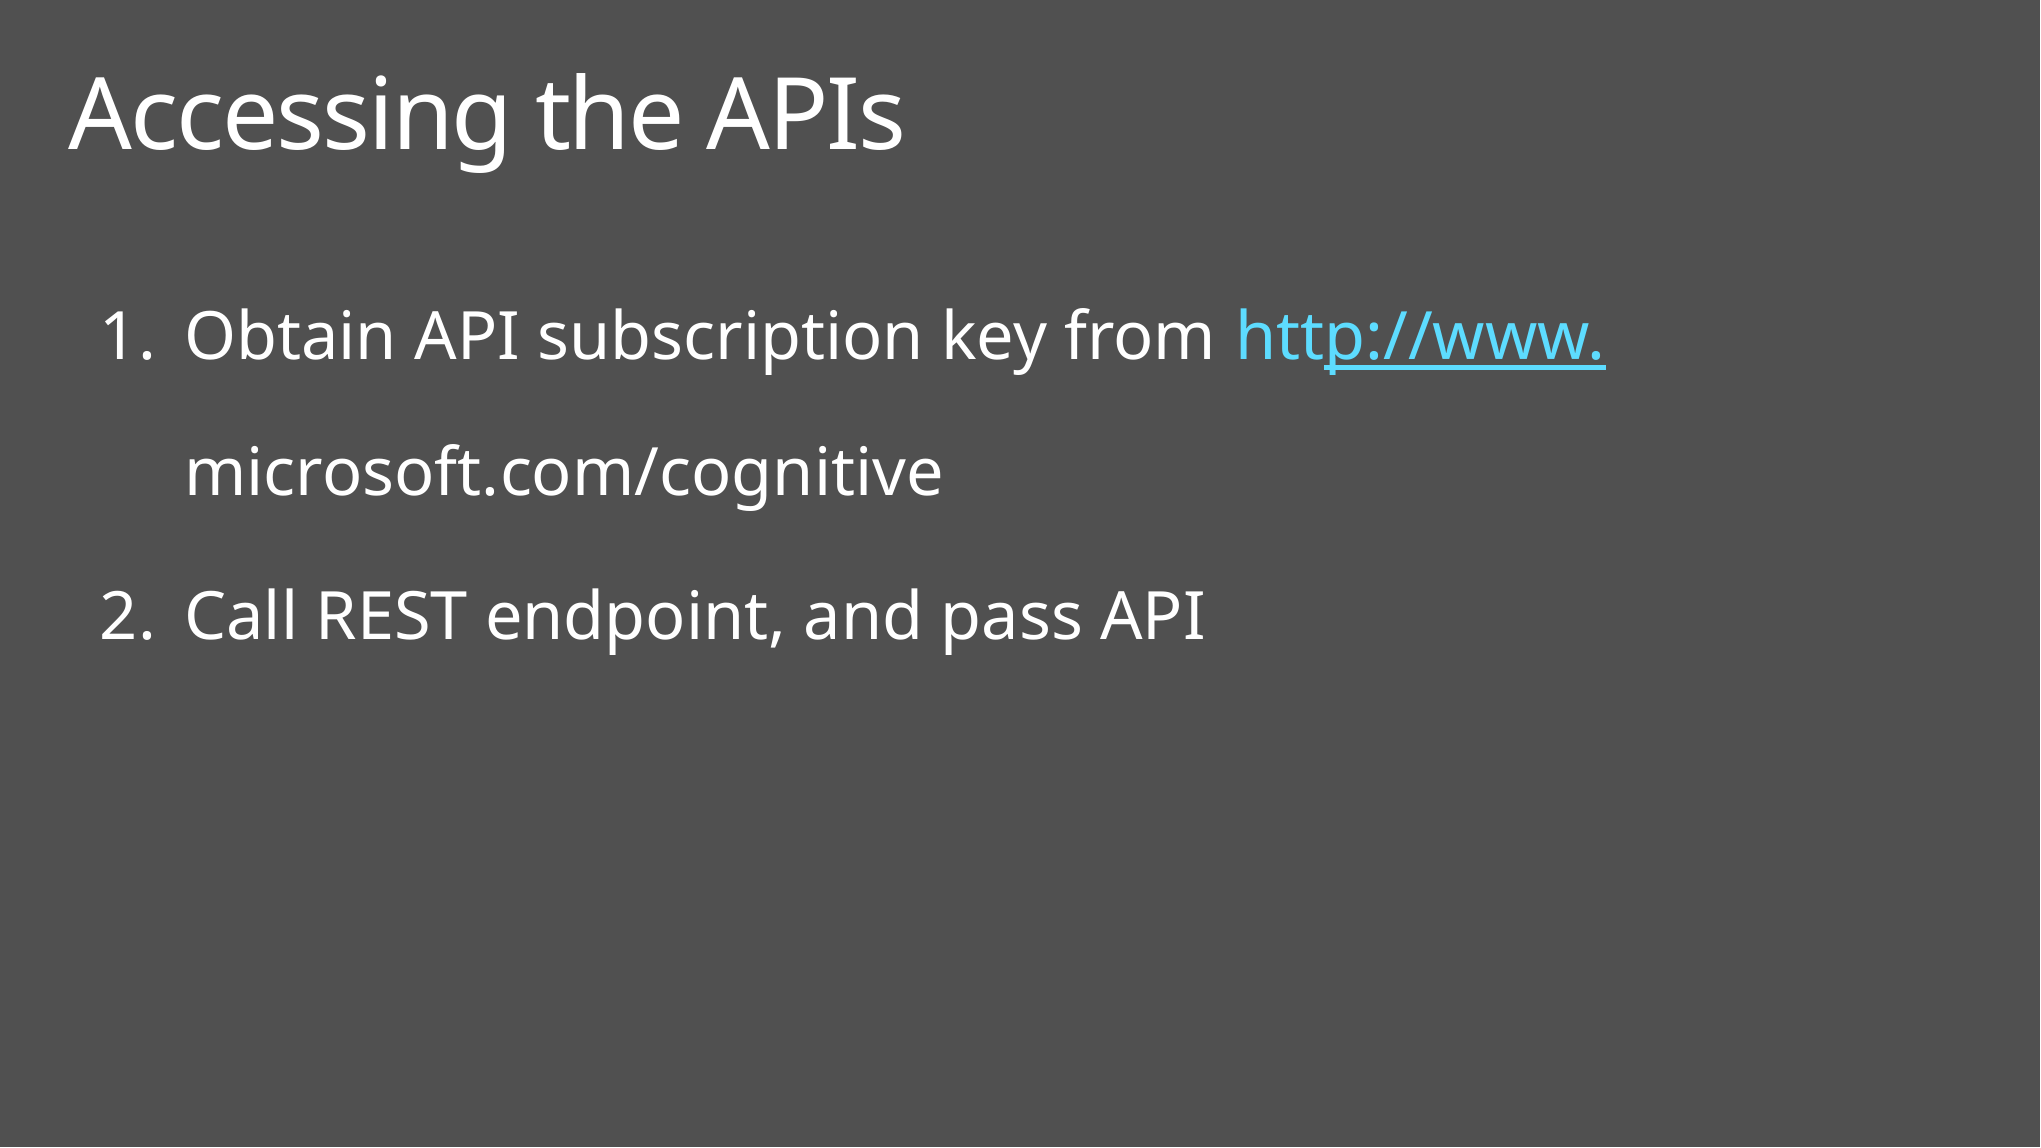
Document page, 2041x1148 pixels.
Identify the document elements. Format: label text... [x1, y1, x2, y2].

text_box Obtain API subscription key from http://www.microsoft.com/cognitive Call REST endpoint, and pass API [69, 223, 2041, 677]
text_box Accessing the APIs [45, 48, 1135, 199]
